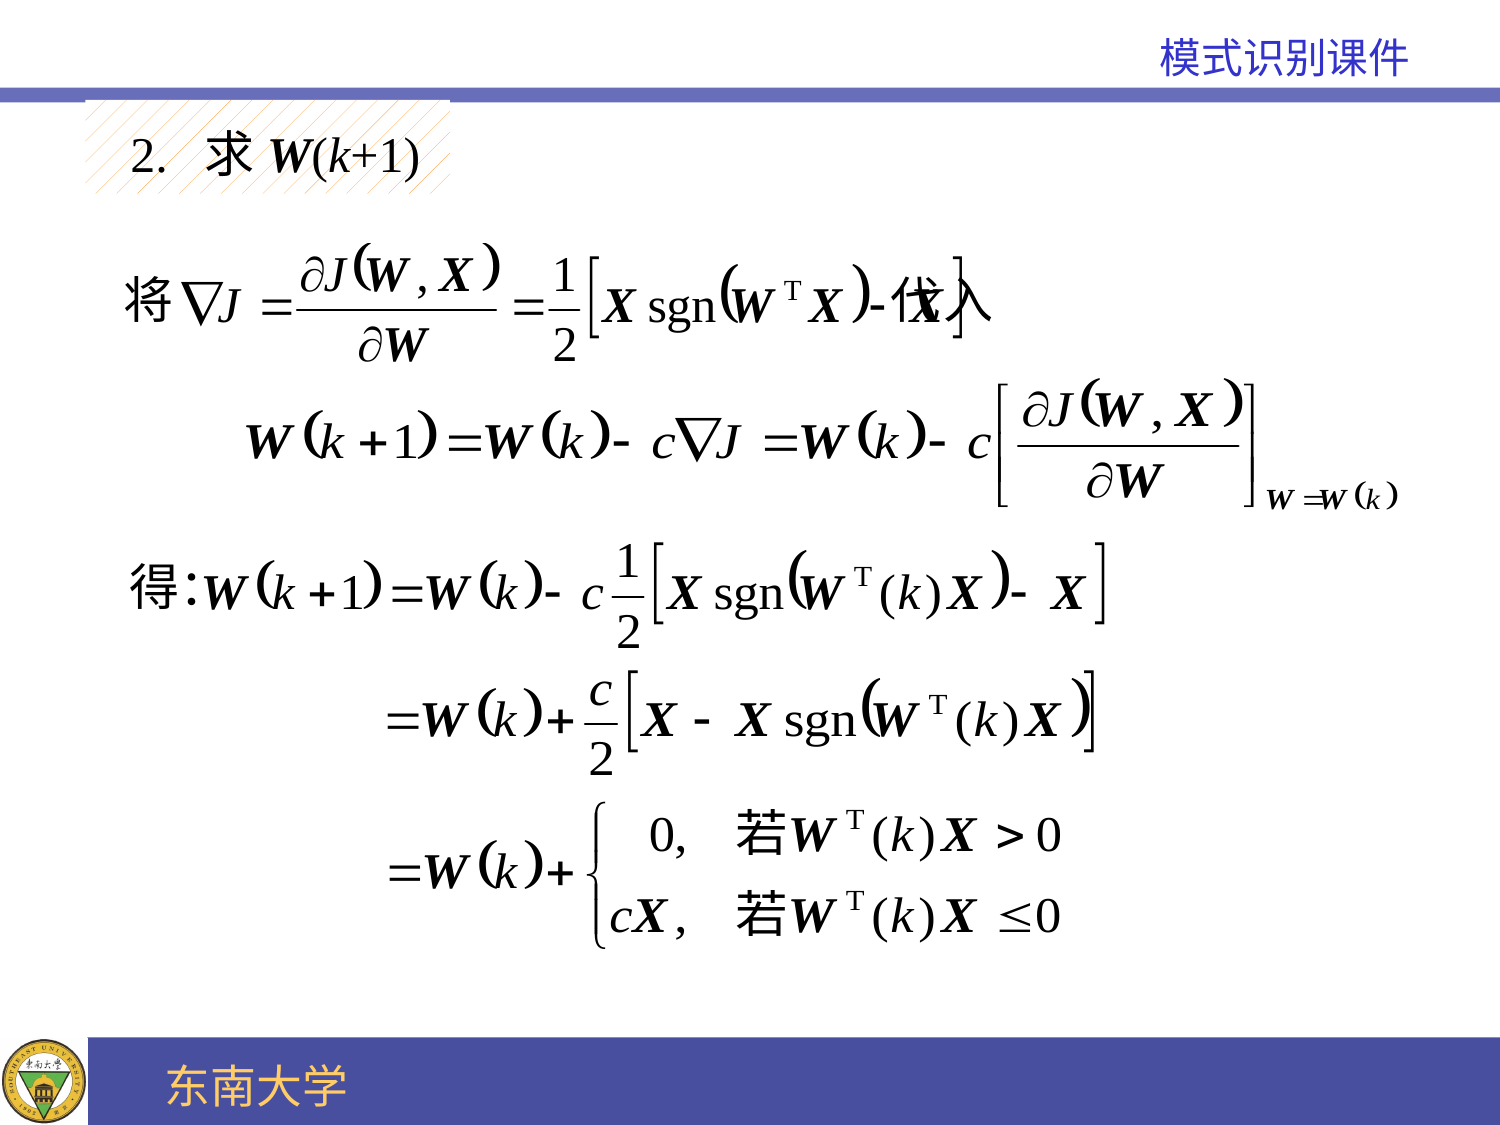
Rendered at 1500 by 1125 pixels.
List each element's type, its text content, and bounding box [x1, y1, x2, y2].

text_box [0, 99, 469, 194]
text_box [239, 374, 1406, 526]
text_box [175, 243, 967, 373]
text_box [376, 795, 1070, 960]
picture [0, 1038, 88, 1125]
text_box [197, 529, 1112, 660]
text_box 得： [114, 548, 192, 623]
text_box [373, 657, 1103, 787]
text_box 将 代入 [971, 261, 1222, 336]
text_box 将 代入 [108, 261, 169, 336]
